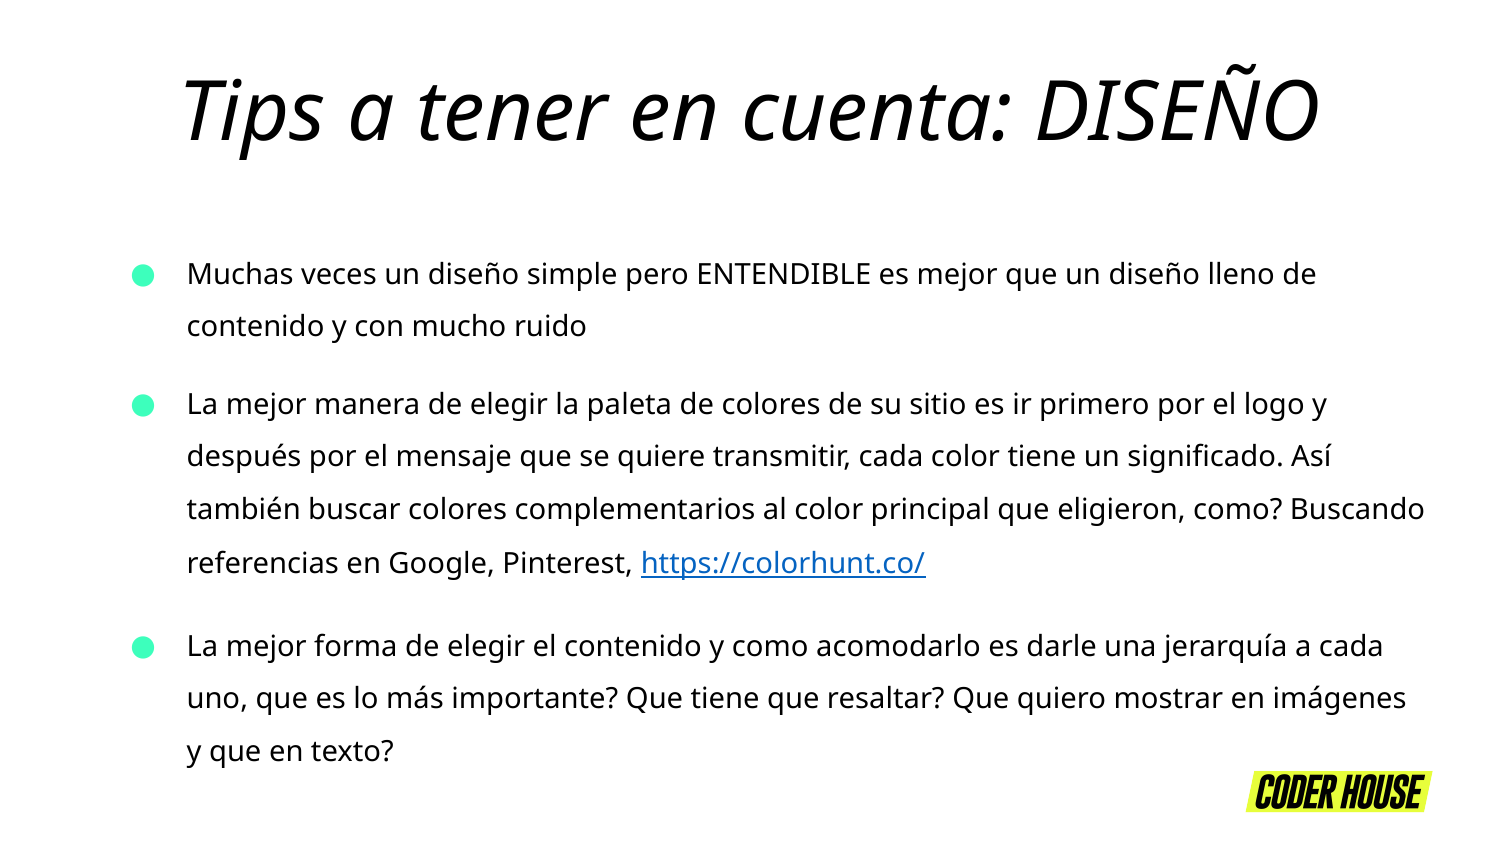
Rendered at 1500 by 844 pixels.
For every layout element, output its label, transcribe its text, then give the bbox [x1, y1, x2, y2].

picture [1241, 764, 1437, 819]
text_box Muchas veces un diseño simple pero ENTENDIBLE es mejor que un diseño lleno de contenido y con mucho ruido La mejor manera de elegir la paleta de colores de su sitio es ir primero por el logo y después por el mensaje que se quiere transmitir, cada color tiene un significado. Así también buscar colores complementarios al color principal que eligieron, como? Buscando referencias en Google, Pinterest, https://colorhunt.co/ La mejor forma de elegir el contenido y como acomodarlo es darle una jerarquía a cada uno, que es lo más importante? Que tiene que resaltar? Que quiero mostrar en imágenes y que en texto? [96, 222, 1444, 817]
title Tips a tener en cuenta: DISEÑO [76, 53, 1424, 173]
